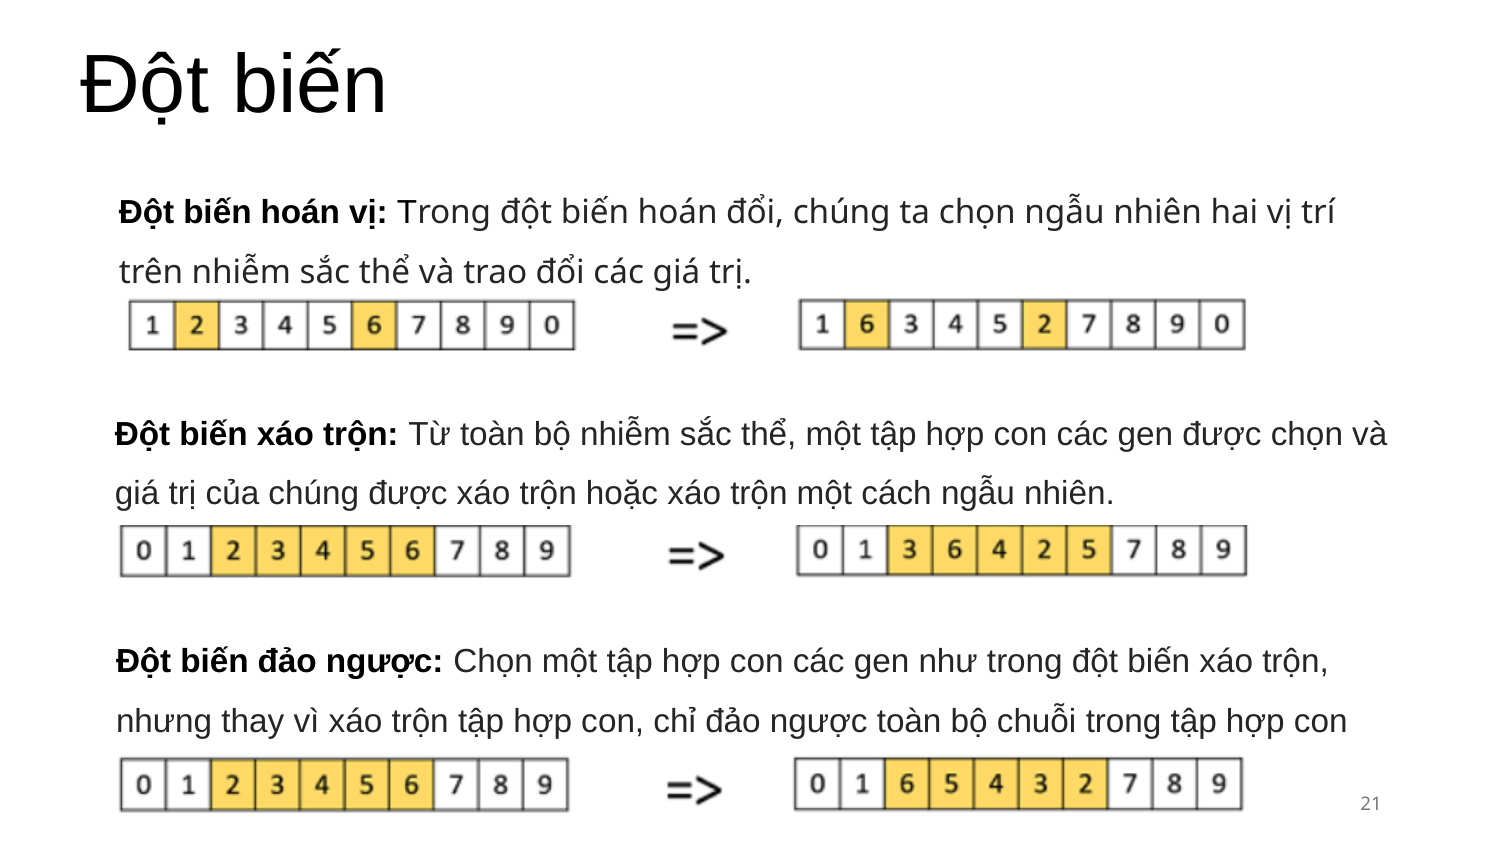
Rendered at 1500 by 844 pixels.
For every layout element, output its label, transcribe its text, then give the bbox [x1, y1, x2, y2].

title Đột biến [64, 33, 1359, 139]
picture [111, 739, 1259, 824]
text_box Đột biến hoán vị: Trong đột biến hoán đổi, chúng ta chọn ngẫu nhiên hai vị trí trên nhiễm sắc thể và trao đổi các giá trị. [104, 163, 1424, 298]
text_box Đột biến xáo trộn: Từ toàn bộ nhiễm sắc thể, một tập hợp con các gen được chọn và giá trị của chúng được xáo trộn hoặc xáo trộn một cách ngẫu nhiên. [100, 384, 1454, 520]
picture [123, 296, 1263, 352]
picture [99, 524, 1263, 588]
slide_number 21 [1059, 782, 1397, 827]
text_box Đột biến đảo ngược: Chọn một tập hợp con các gen như trong đột biến xáo trộn, nhưng thay vì xáo trộn tập hợp con, chỉ đảo ngược toàn bộ chuỗi trong tập hợp con [101, 611, 1433, 747]
